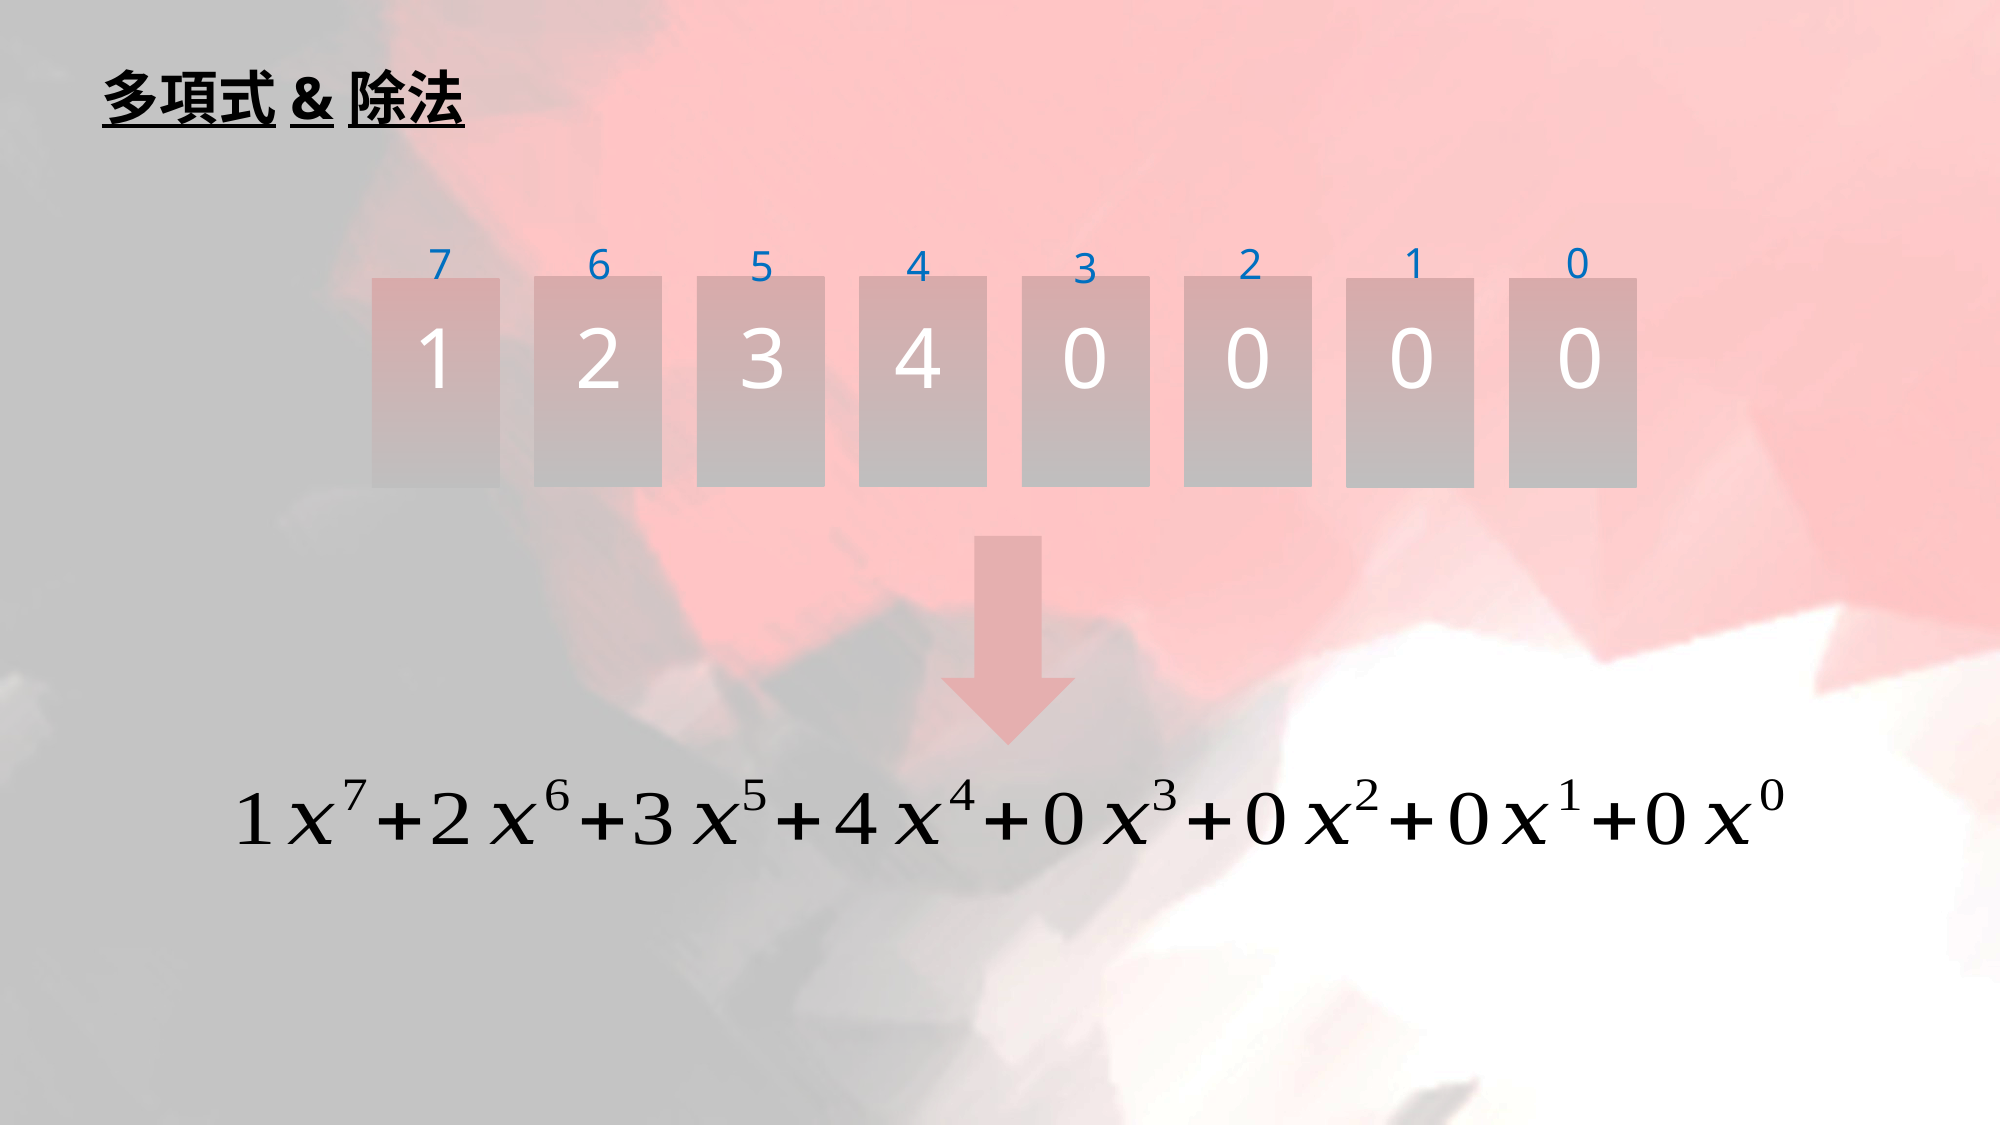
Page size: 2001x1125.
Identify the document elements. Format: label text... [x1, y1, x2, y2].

title 容量大 [0, 0, 2000, 1125]
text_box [372, 229, 1698, 488]
text_box [938, 534, 1078, 747]
text_box 多項式&除法 [86, 53, 1372, 139]
